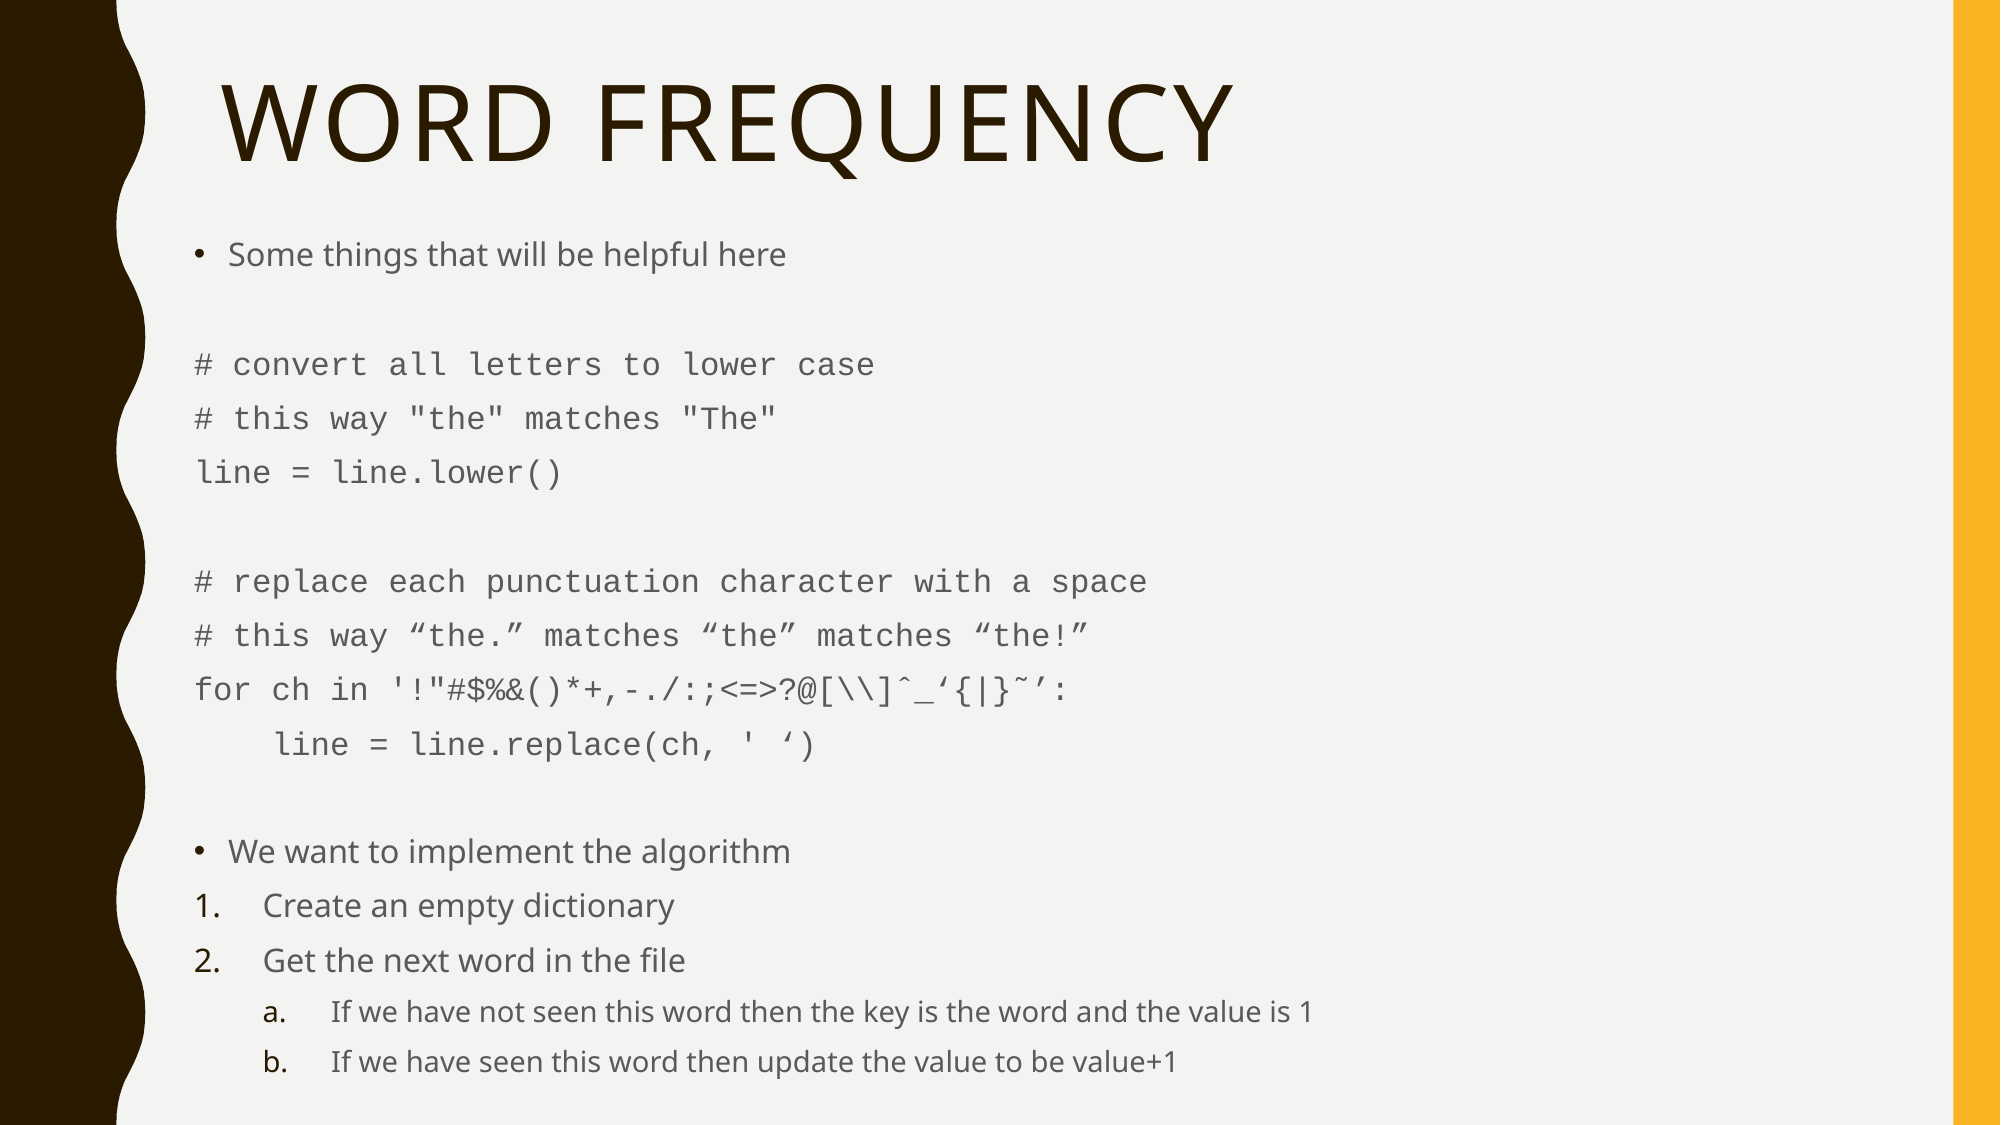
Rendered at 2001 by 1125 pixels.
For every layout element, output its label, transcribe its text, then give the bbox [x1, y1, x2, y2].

title Word frequency [205, 62, 1875, 222]
list Some things that will be helpful here # convert all letters to lower case # this way "the" matches "The" line = line.lower() # replace each punctuation character with a space # this way “the.” matches “the” matches “the!” for ch in '!"#$%&()*+,-./:;<=>?@[\\]ˆ_‘{|}˜’: line = line.replace(ch, ' ‘) We want to implement the algorithm Create an empty dictionary Get the next word in the file If we have not seen this word then the key is the word and the value is 1 If we have seen this word then update the value to be value+1 [178, 222, 1875, 1095]
